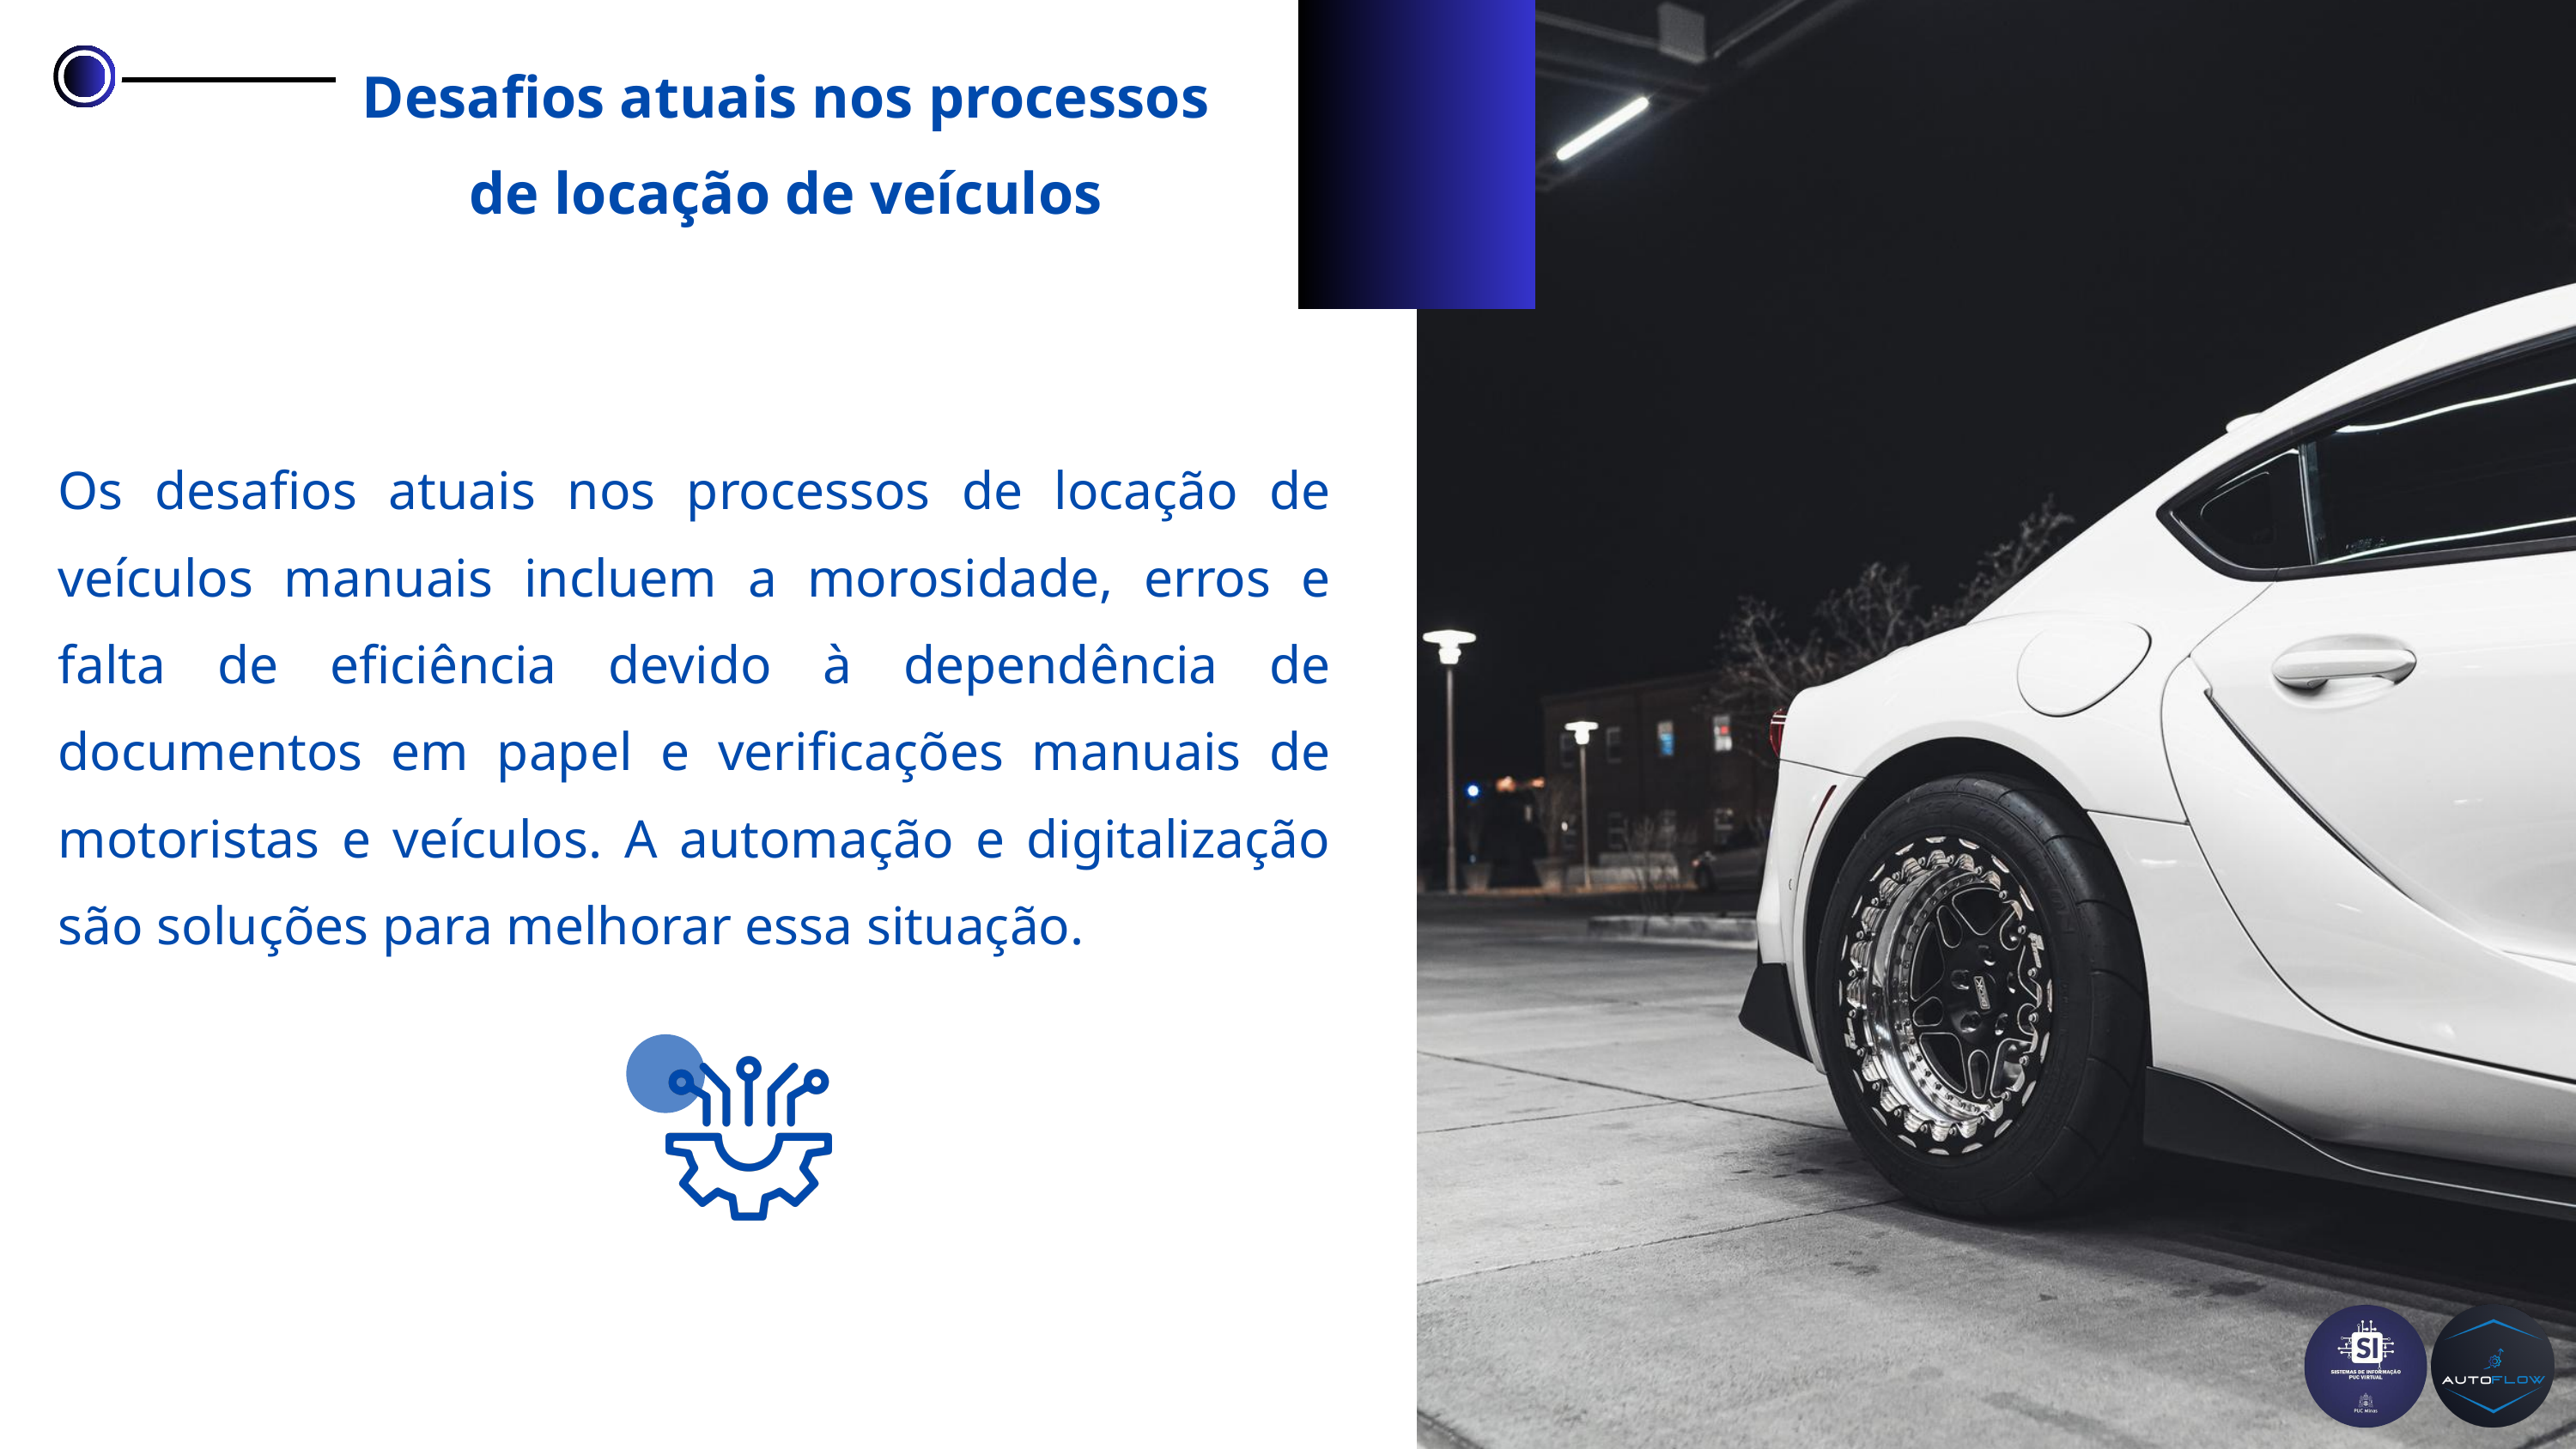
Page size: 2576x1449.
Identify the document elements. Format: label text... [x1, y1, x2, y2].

text_box [58, 50, 111, 103]
picture [2430, 1304, 2555, 1428]
text_box [64, 55, 106, 98]
text_box Desafios atuais nos processos de locação de veículos [335, 33, 1237, 322]
text_box [53, 45, 116, 108]
text_box [1416, 0, 2576, 1449]
text_box [1297, 0, 1536, 309]
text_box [58, 433, 1333, 1221]
text_box [2304, 1305, 2426, 1428]
text_box [46, 39, 123, 114]
